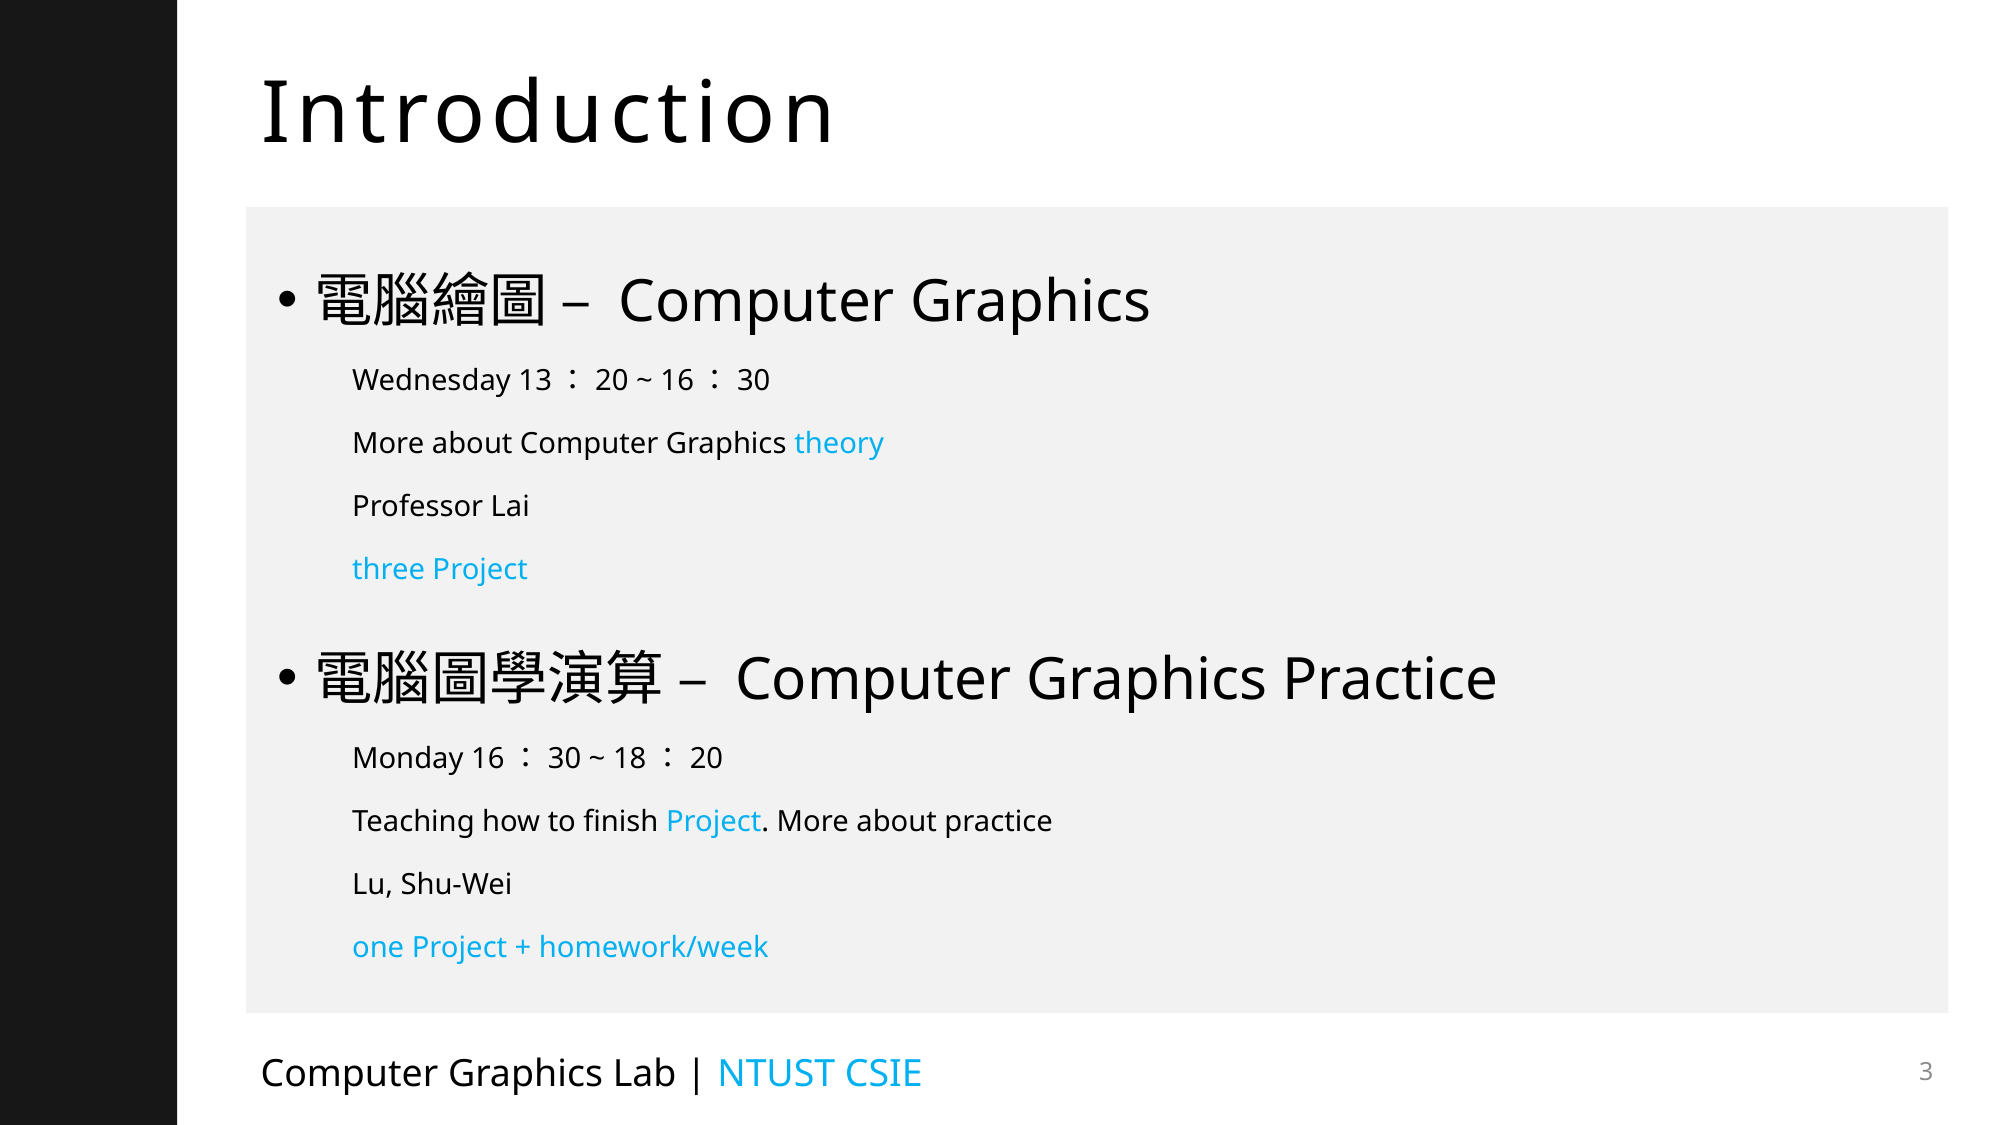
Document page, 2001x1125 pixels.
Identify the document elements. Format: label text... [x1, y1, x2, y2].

list 電腦繪圖 – Computer Graphics Wednesday 13：20 ~ 16：30 More about Computer Graphics theory Professor Lai three Project 電腦圖學演算 – Computer Graphics Practice Monday 16：30 ~ 18：20 Teaching how to finish Project. More about practice Lu, Shu-Wei one Project + homework/week [262, 220, 1932, 999]
title Introduction [246, 59, 1949, 169]
